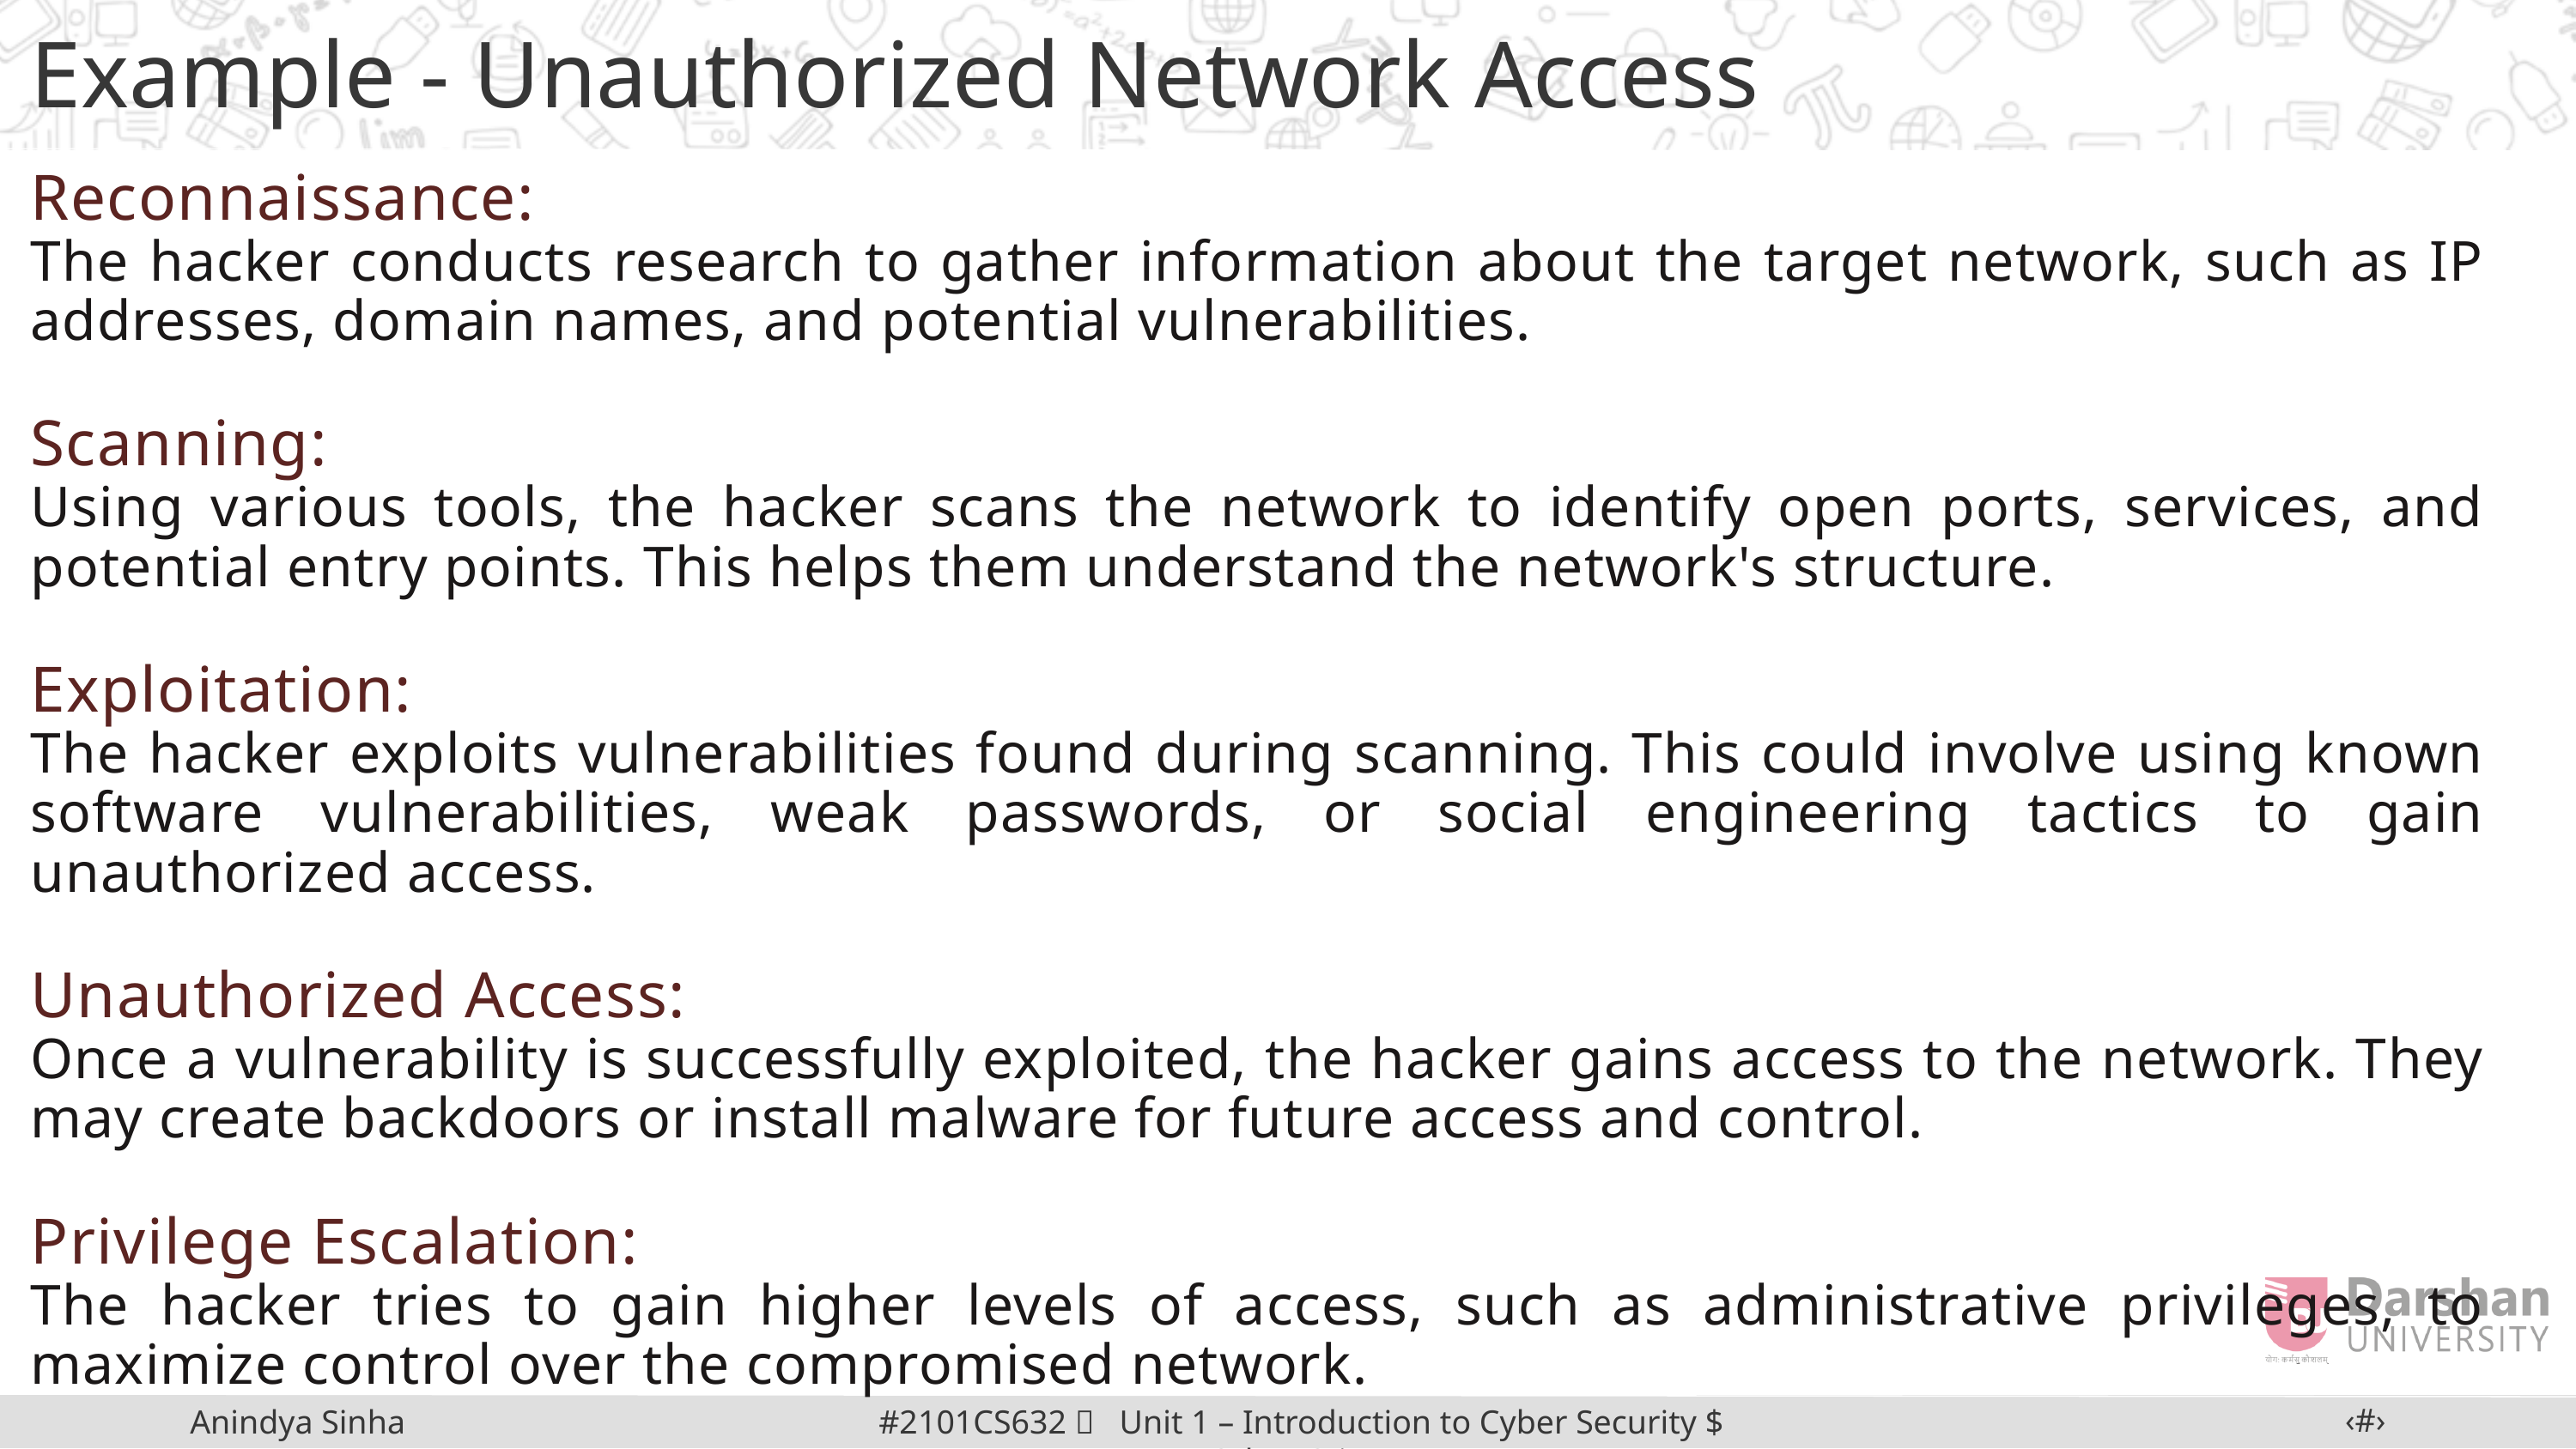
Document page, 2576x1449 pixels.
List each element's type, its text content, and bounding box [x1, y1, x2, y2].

text_box Reconnaissance: The hacker conducts research to gather information about the target network, such as IP addresses, domain names, and potential vulnerabilities. Scanning: Using various tools, the hacker scans the network to identify open ports, services, and potential entry points. This helps them understand the network's structure. Exploitation: The hacker exploits vulnerabilities found during scanning. This could involve using known software vulnerabilities, weak passwords, or social engineering tactics to gain unauthorized access. Unauthorized Access: Once a vulnerability is successfully exploited, the hacker gains access to the network. They may create backdoors or install malware for future access and control. Privilege Escalation: The hacker tries to gain higher levels of access, such as administrative privileges, to maximize control over the compromised network. [30, 165, 2488, 1394]
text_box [0, 1394, 2576, 1449]
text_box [2264, 1276, 2549, 1364]
text_box [0, 0, 2576, 150]
text_box Example - Unauthorized Network Access [30, 27, 2546, 126]
